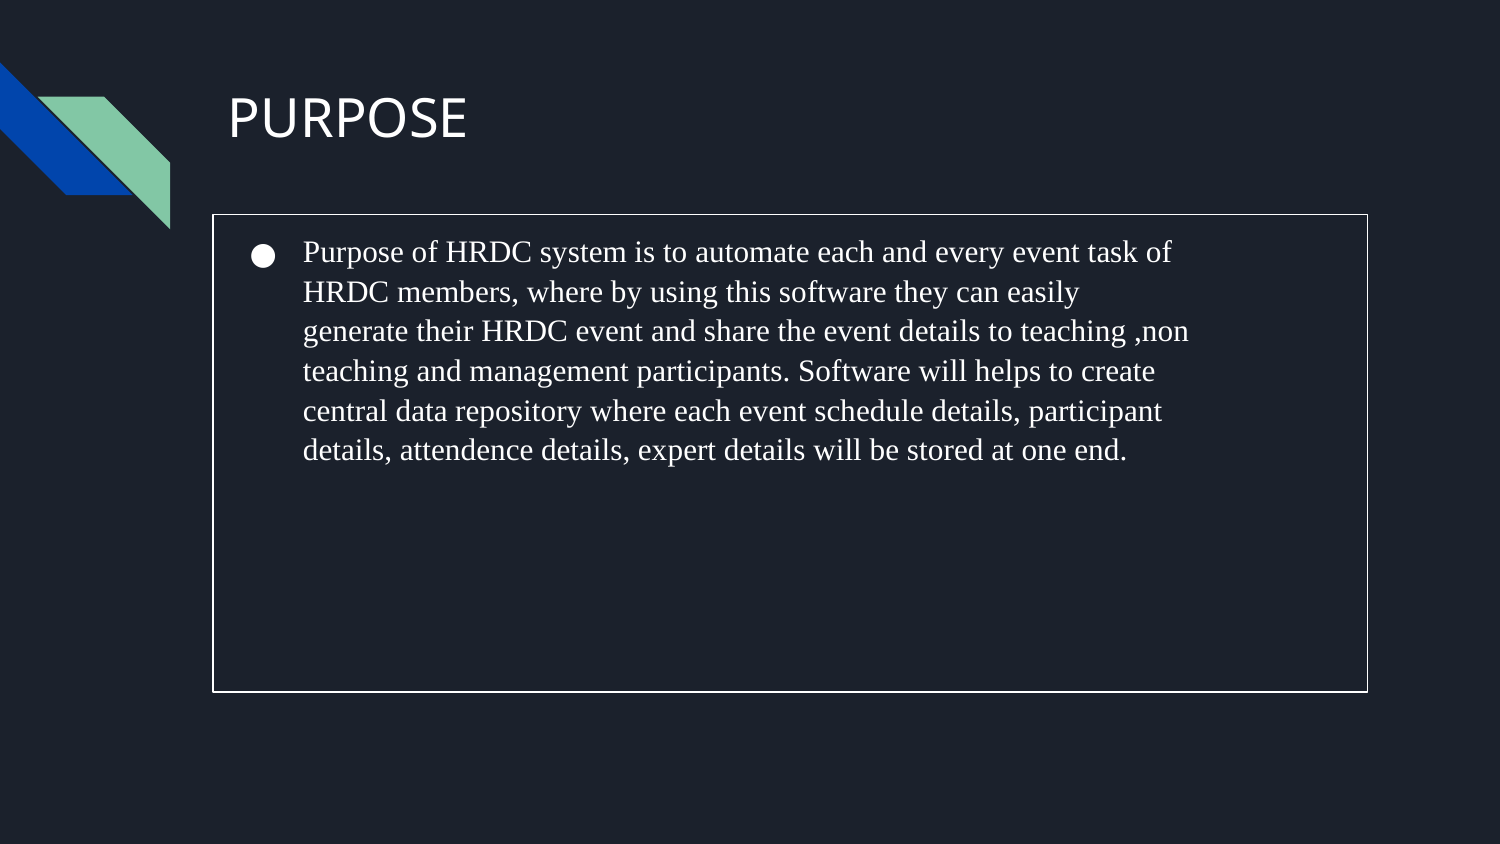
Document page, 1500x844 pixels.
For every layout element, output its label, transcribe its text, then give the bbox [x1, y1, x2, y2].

list Purpose of HRDC system is to automate each and every event task of HRDC members, where by using this software they can easily generate their HRDC event and share the event details to teaching ,non teaching and management participants. Software will helps to create central data repository where each event schedule details, participant details, attendence details, expert details will be stored at one end. [212, 214, 1368, 693]
title PURPOSE [212, 64, 1368, 214]
